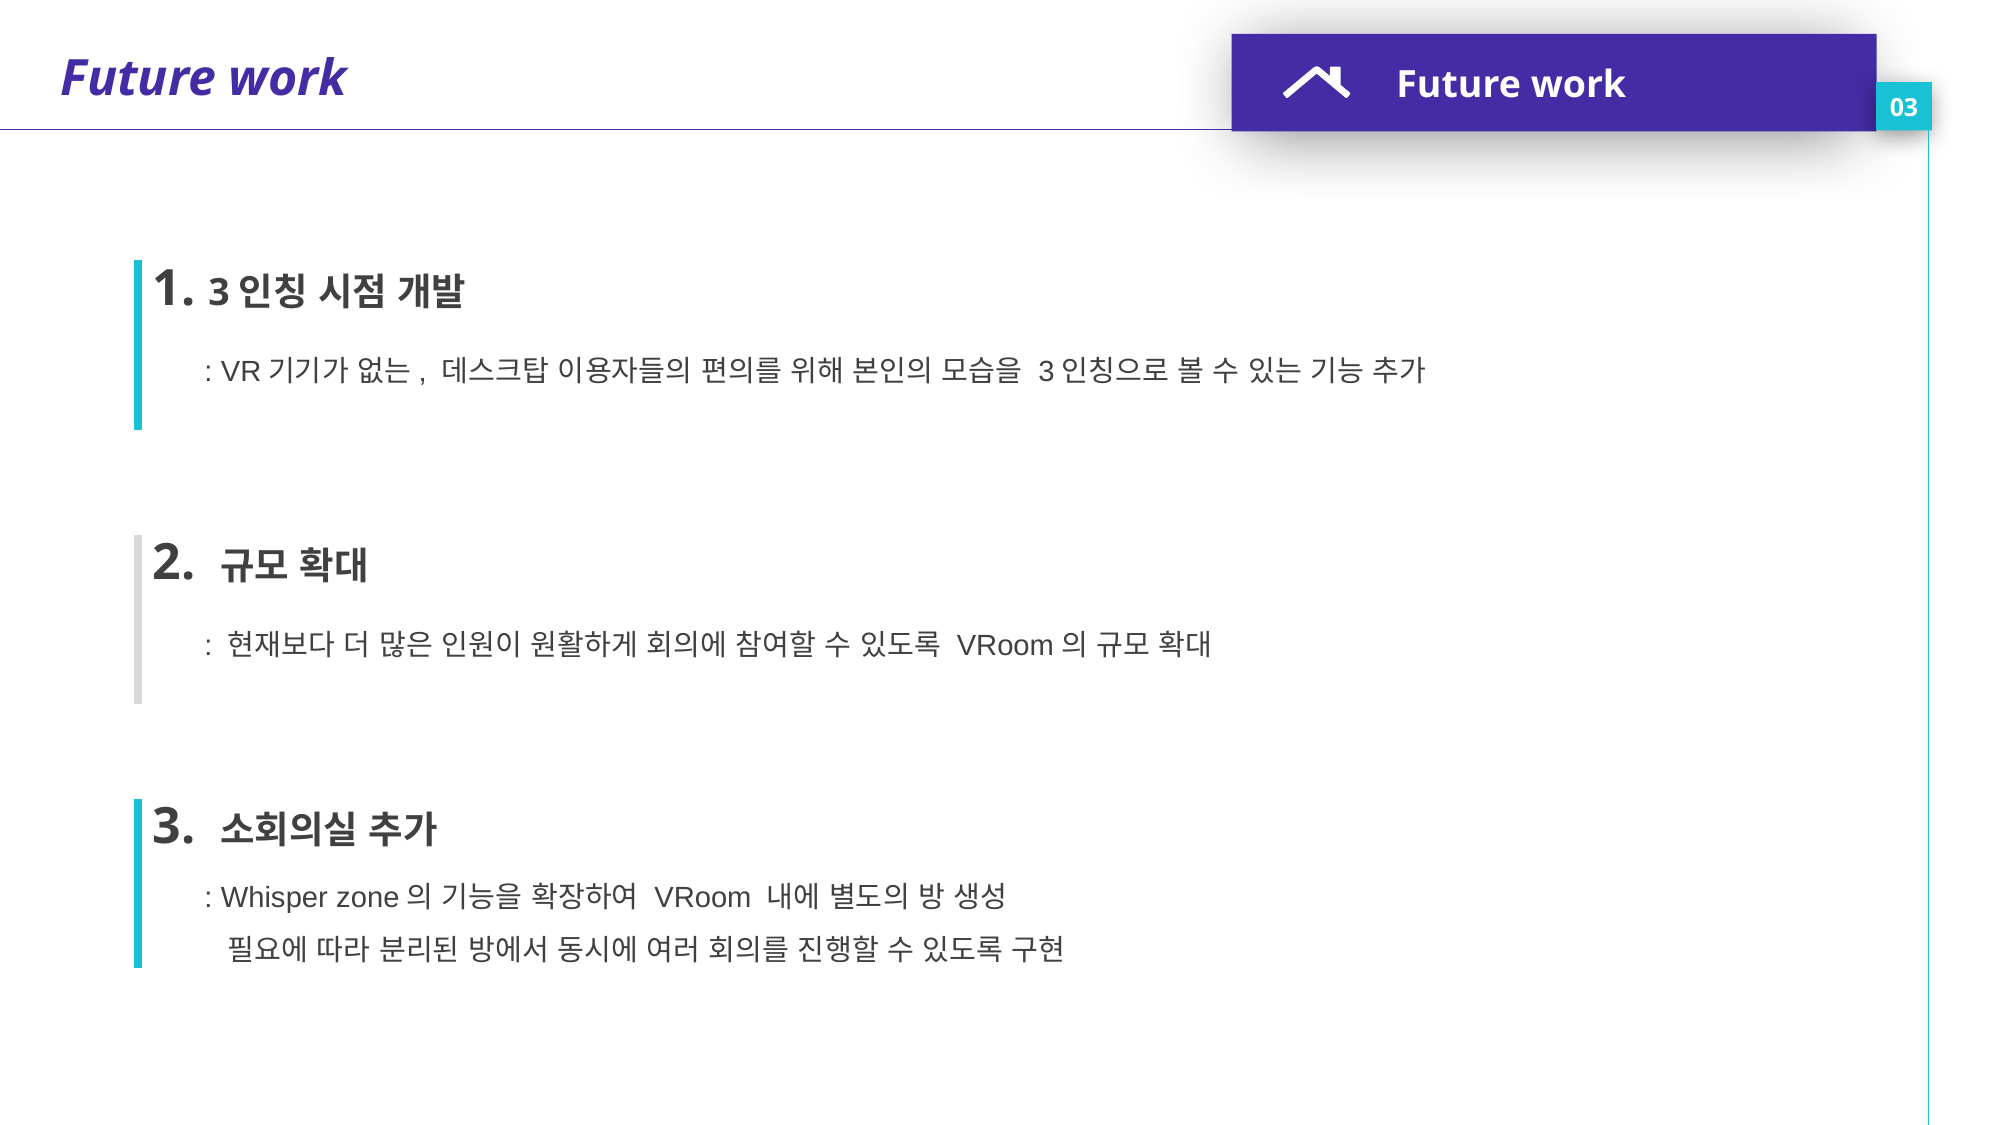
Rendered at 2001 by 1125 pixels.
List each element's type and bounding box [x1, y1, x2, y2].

text_box [137, 247, 1550, 430]
text_box [0, 33, 1932, 1125]
text_box [137, 522, 1550, 705]
text_box [137, 786, 1550, 968]
